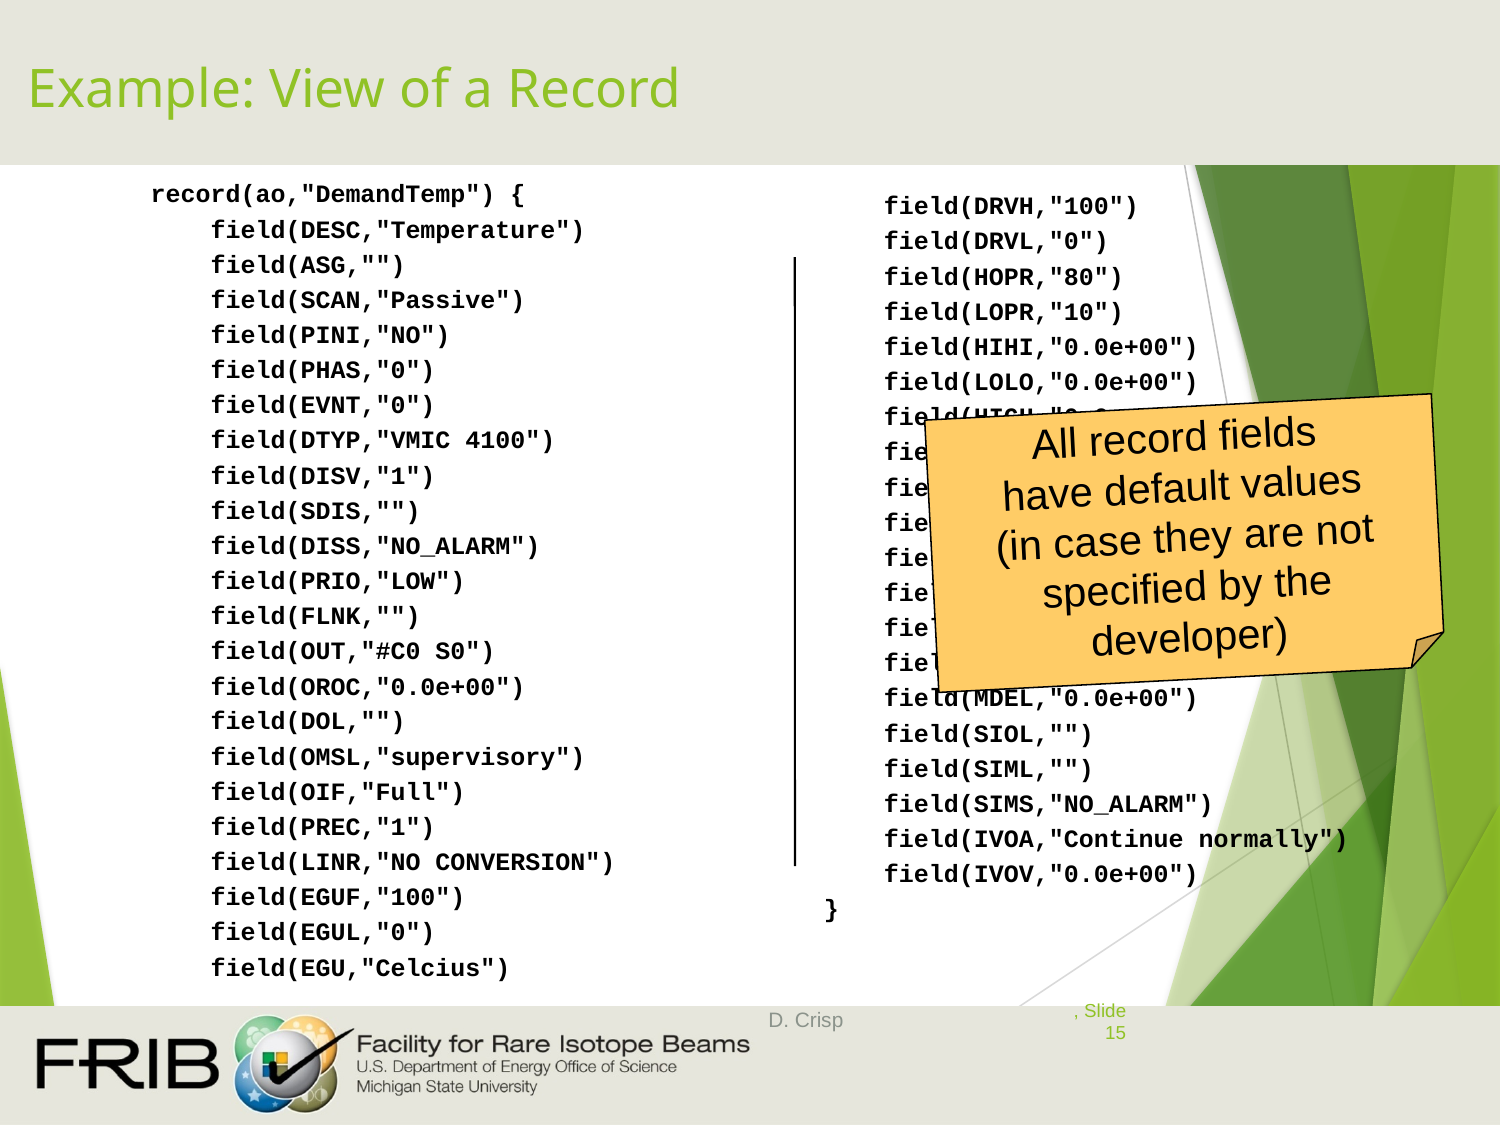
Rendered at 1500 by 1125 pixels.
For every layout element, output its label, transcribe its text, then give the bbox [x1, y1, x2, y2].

title Example: View of a Record [12, 46, 1488, 127]
text_box record(ao,"DemandTemp") { field(DESC,"Temperature") field(ASG,"") field(SCAN,"Passive") field(PINI,"NO") field(PHAS,"0") field(EVNT,"0") field(DTYP,"VMIC 4100") field(DISV,"1") field(SDIS,"") field(DISS,"NO_ALARM") field(PRIO,"LOW") field(FLNK,"") field(OUT,"#C0 S0") field(OROC,"0.0e+00") field(DOL,"") field(OMSL,"supervisory") field(OIF,"Full") field(PREC,"1") field(LINR,"NO CONVERSION") field(EGUF,"100") field(EGUL,"0") field(EGU,"Celcius") [135, 172, 739, 989]
picture [0, 0, 1500, 165]
text_box field(DRVH,"100") field(DRVL,"0") field(HOPR,"80") field(LOPR,"10") field(HIHI,"0.0e+00") field(LOLO,"0.0e+00") field(HIGH,"0.0e+00") field(LOW,"0.0e+00") field(HHSV,"NO_ALARM") field(LLSV,"NO_ALARM") field(HSV,"NO_ALARM") field(LSV,"NO_ALARM") field(HYST,"0.0e+00") field(ADEL,"0.0e+00") field(MDEL,"0.0e+00") field(SIOL,"") field(SIML,"") field(SIMS,"NO_ALARM") field(IVOA,"Continue normally") field(IVOV,"0.0e+00") } [809, 184, 1376, 930]
picture [0, 1006, 1500, 1125]
footer D. Crisp [99, 991, 859, 1051]
text_box All record fields have default values (in case they are not specified by the developer) [924, 393, 1444, 693]
slide_number , Slide 15 [1057, 991, 1142, 1051]
